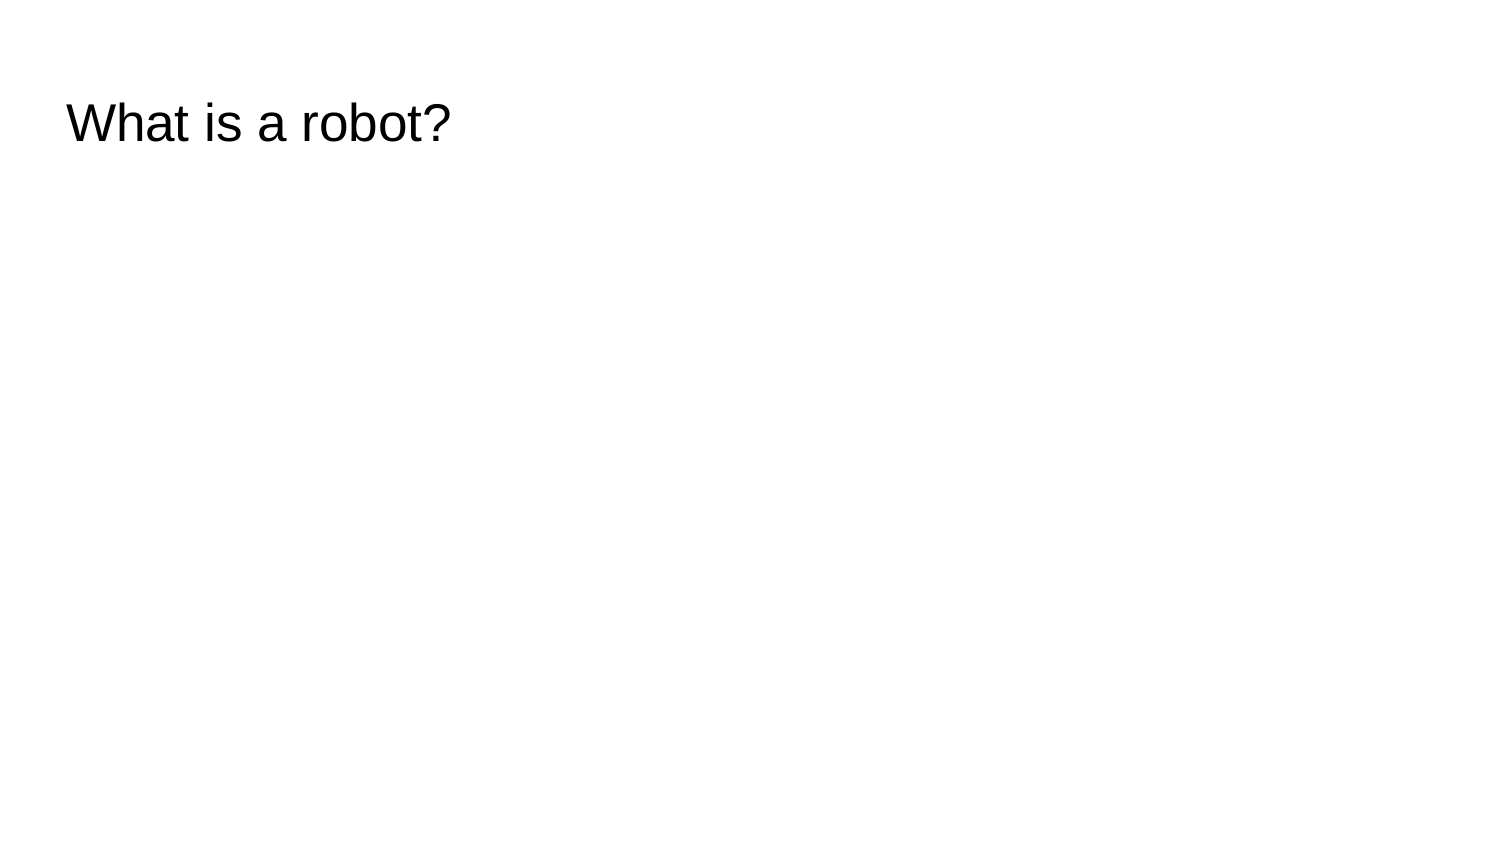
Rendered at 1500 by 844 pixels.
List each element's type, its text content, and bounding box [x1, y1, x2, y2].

title What is a robot? [51, 72, 1449, 167]
